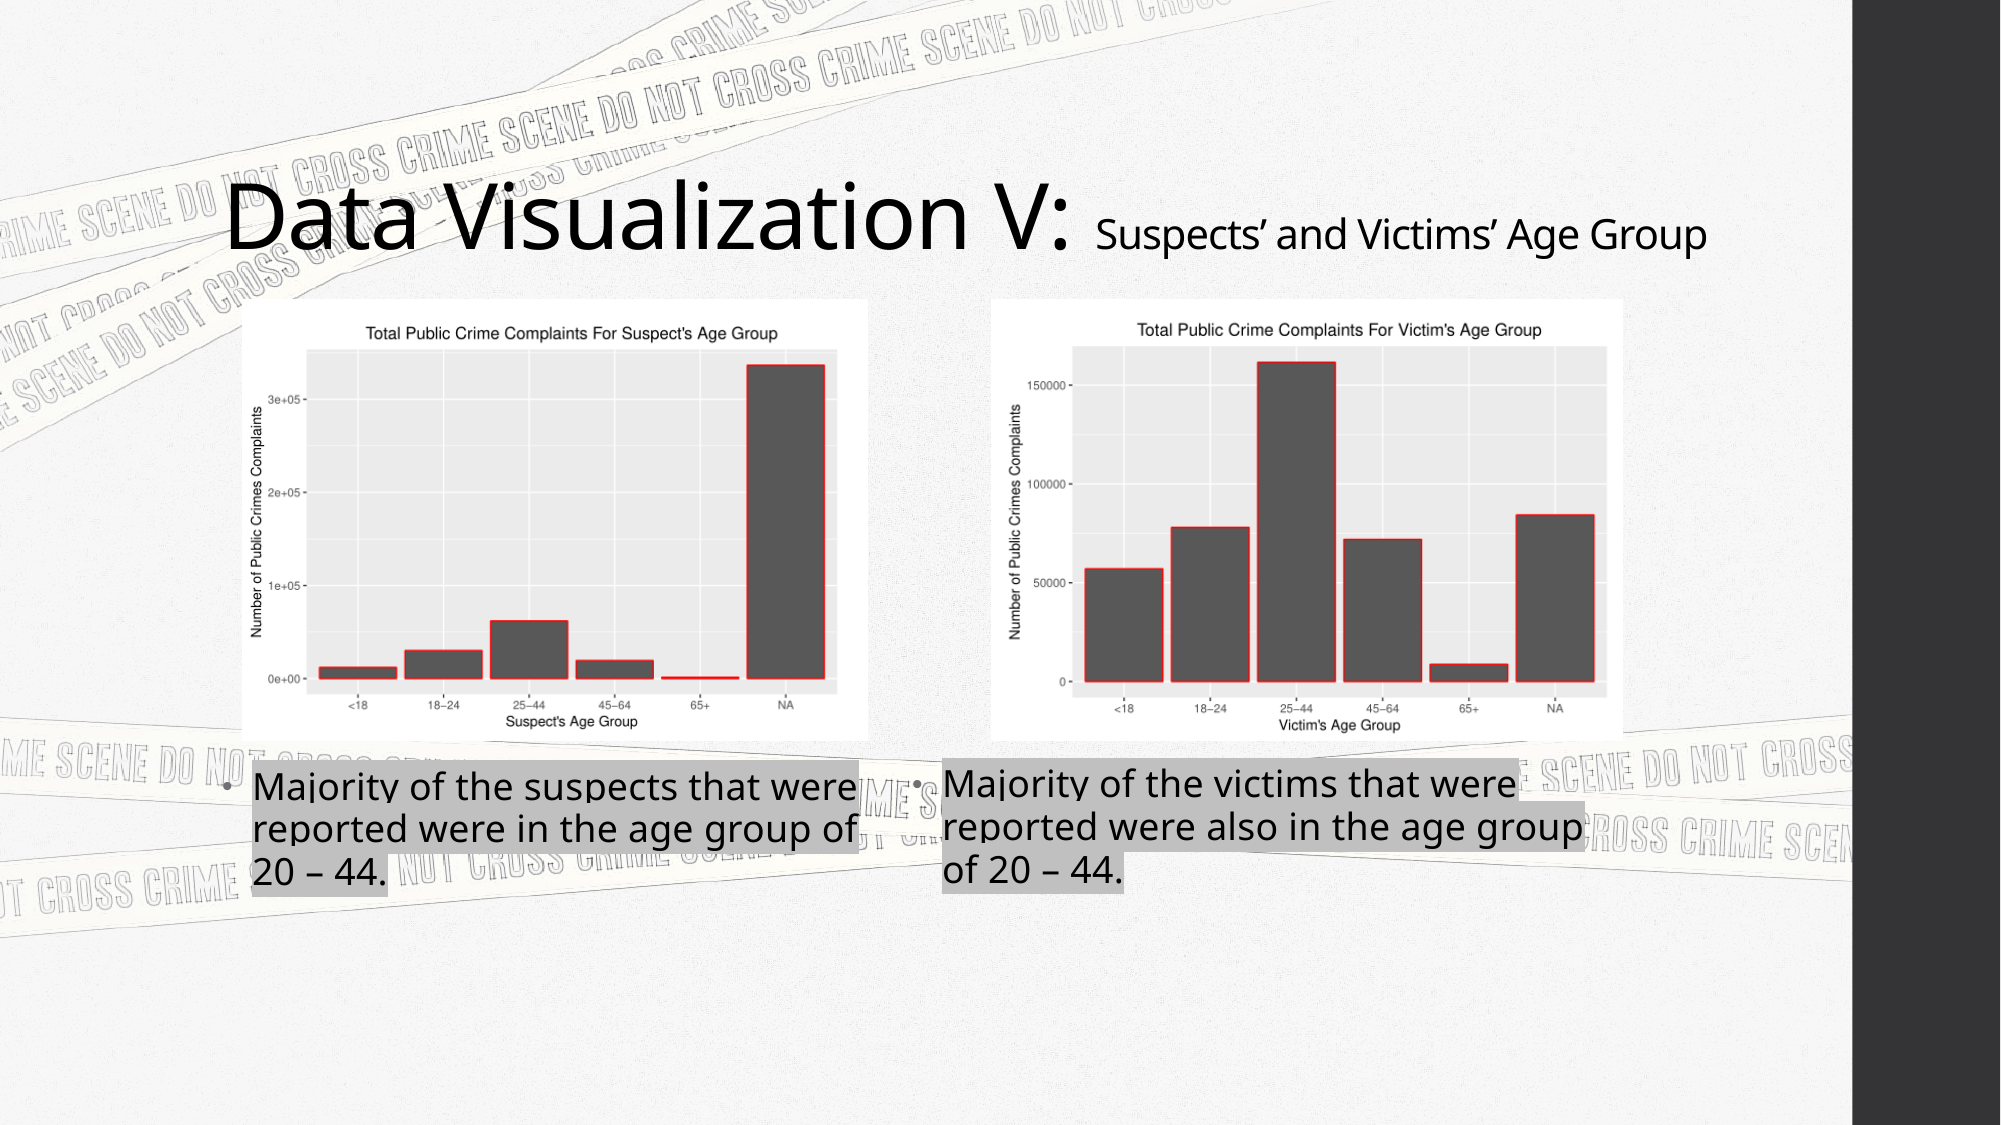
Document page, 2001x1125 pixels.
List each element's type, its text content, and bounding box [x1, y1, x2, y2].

picture [990, 299, 1623, 742]
picture [241, 299, 869, 742]
list Majority of the suspects that were reported were in the age group of 20 – 44. Majority of the victims that were reported were also in the age group of 20 – 44. [206, 299, 1617, 1014]
title Data Visualization V: Suspects’ and Victims’ Age Group [206, 60, 1797, 278]
text_box A potential further work that could be added can be the use of the shiny application. By making a public shiny application of the heatmaps for the hotspots. Locals and tourists can look at the hotspots of violent crimes more easily for their own safety concerns. Another further work that could be added can be a weighting scheme for how severe the crimes are and improving on the heatmap. Since crimes can be distinguished by their severe level, the more severe the crimes are then the more it should be weighted on the heatmap. One way to ﬁnd how the crimes should be weighted, we can use the Crime Severity Score data tool submitted by Mark Bangs. In his work, the list of weights provides the basis for deriving a severity score rather than comparing weights for individual oﬀenses. Murder crimes are weighted 7973, which is the most severe crime out of the list. The police force can post up the heatmaps of the hotspots along with the crime complaint dataset to alert the locals and tourists about the public crimes. The police force can use the three shifts’ data along with the heatmaps to determine and adjust the number of police on duty to patrol certain area. The police force can use the prediction of the linear regression model to determine and adjust the number of police on duty to patrol on that day. [0, 0, 1852, 1125]
